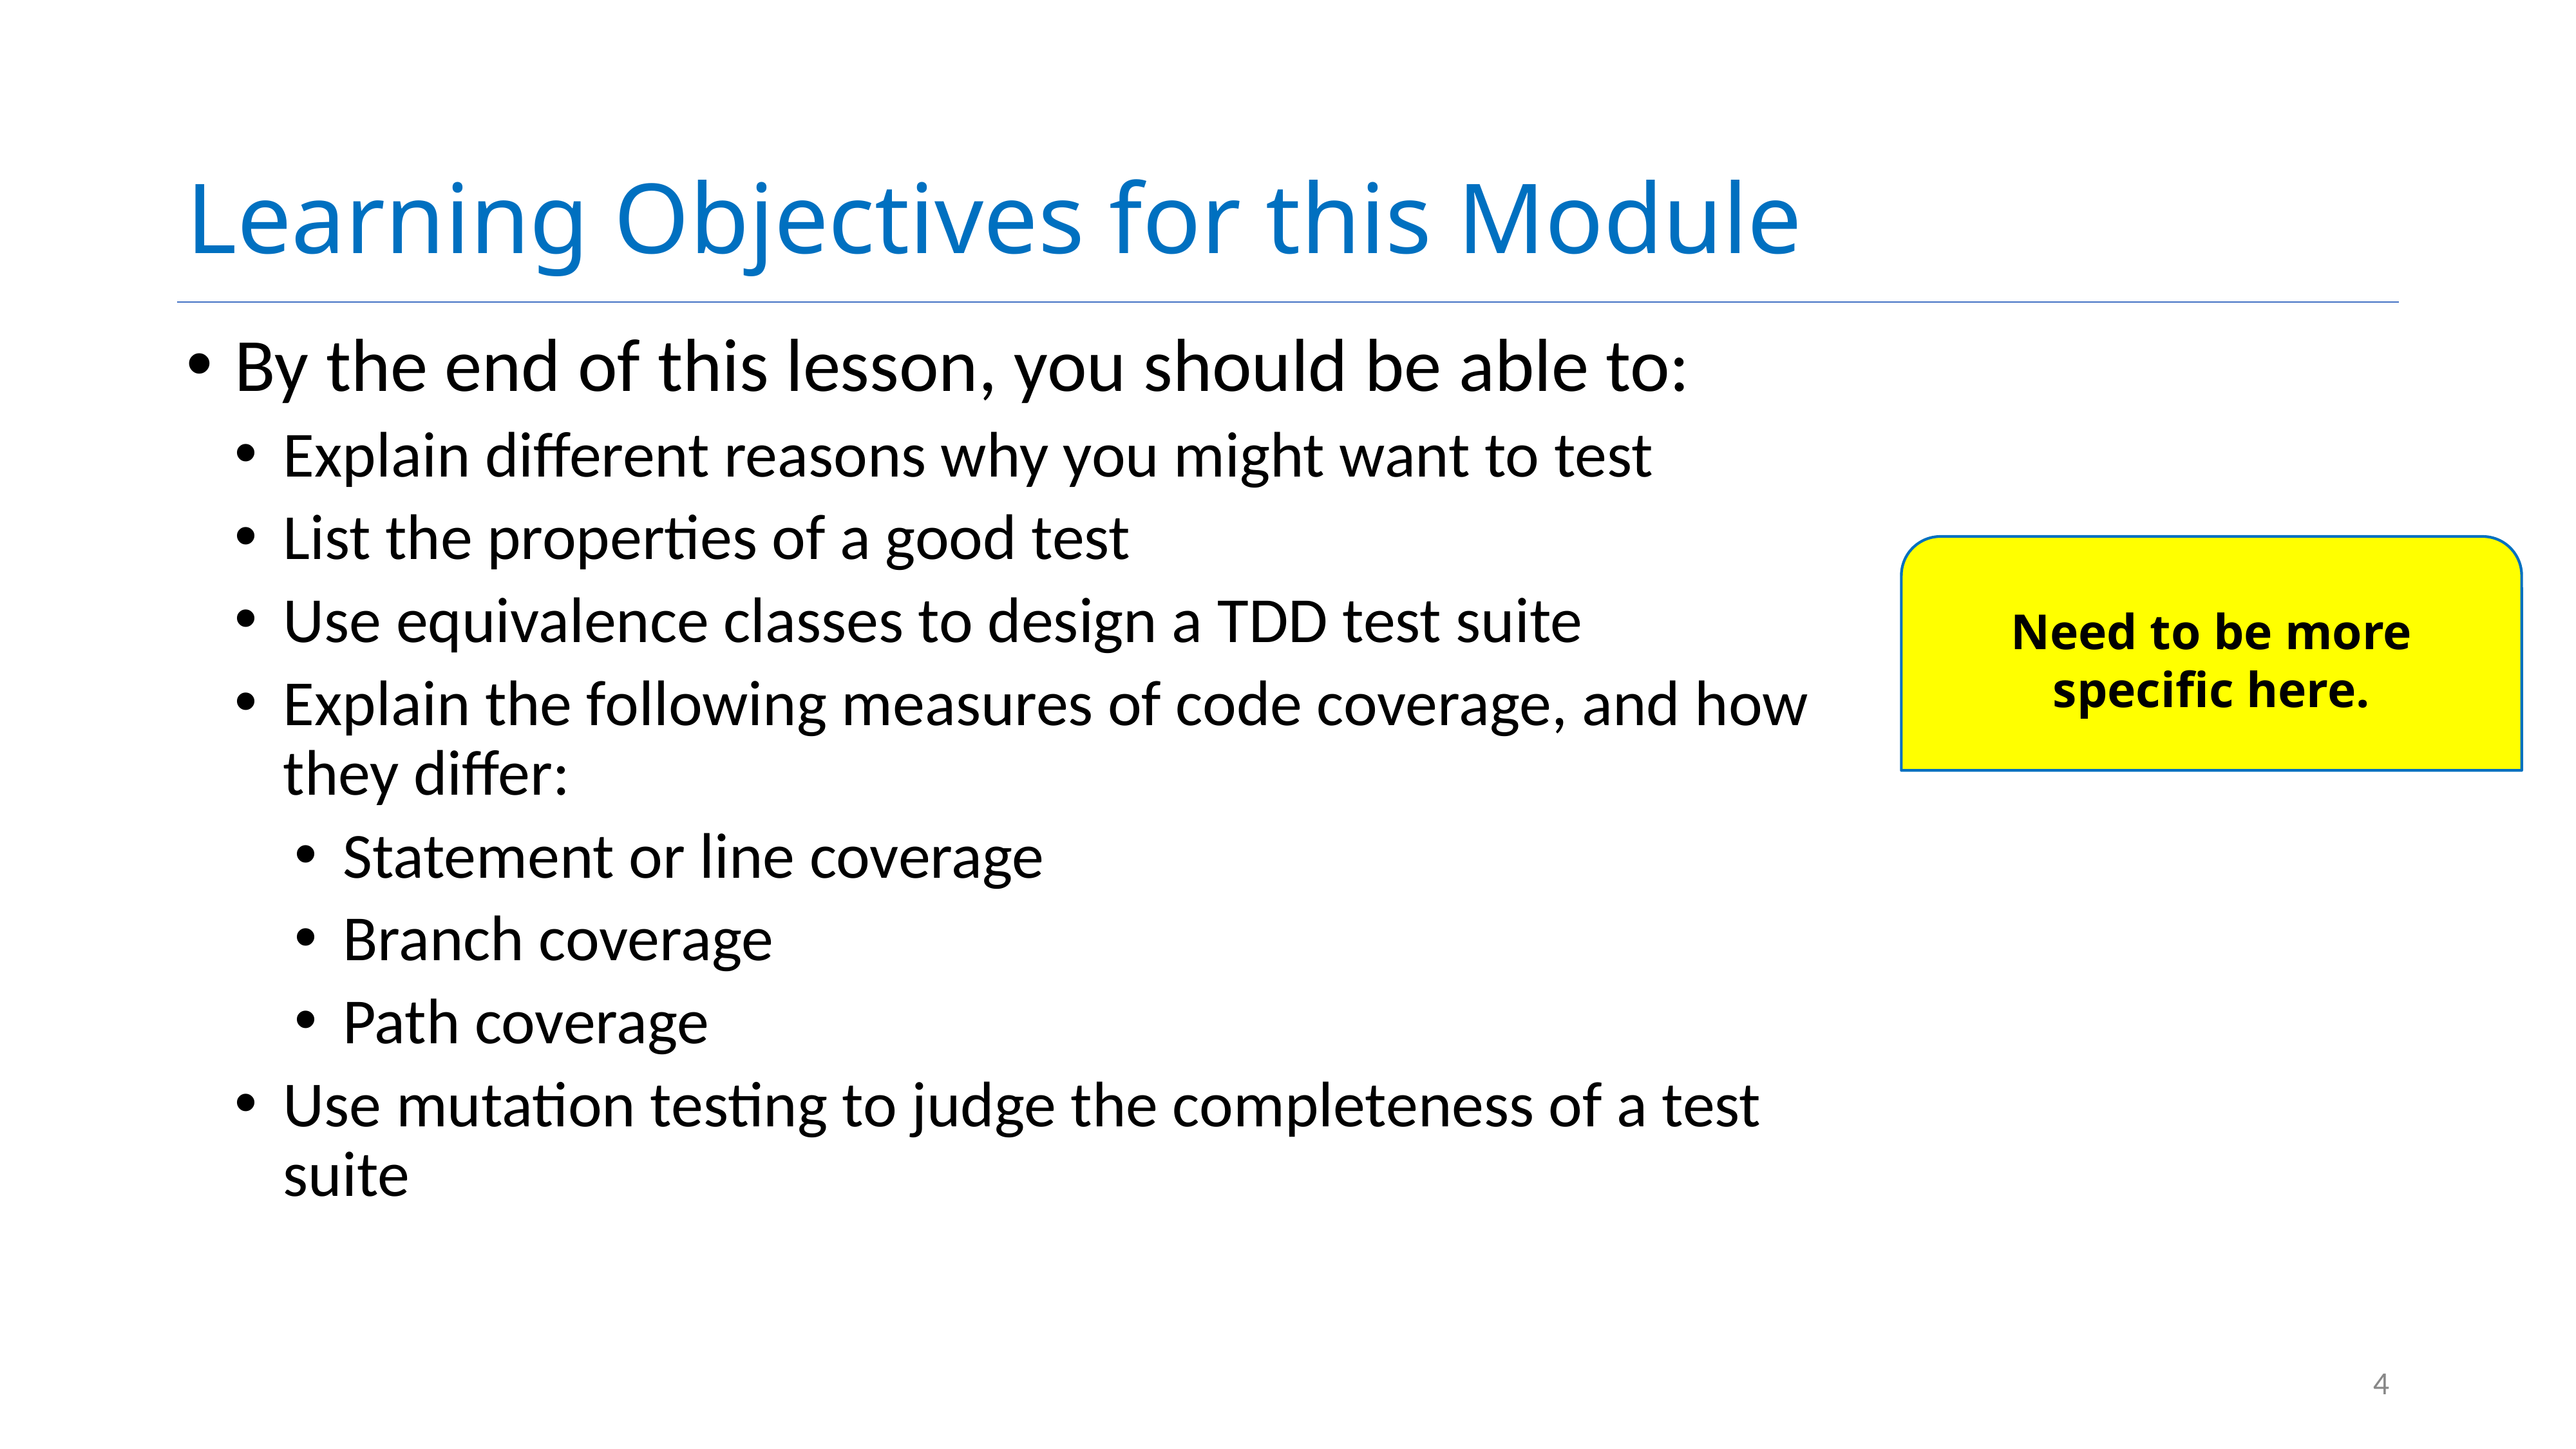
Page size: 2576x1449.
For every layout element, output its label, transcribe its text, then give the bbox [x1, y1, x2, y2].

list By the end of this lesson, you should be able to: Explain different reasons why you might want to test List the properties of a good test Use equivalence classes to design a TDD test suite Explain the following measures of code coverage, and how they differ: Statement or line coverage Branch coverage Path coverage Use mutation testing to judge the completeness of a test suite [176, 316, 1845, 1238]
text_box Need to be more specific here. [1900, 535, 2523, 772]
slide_number 4 [2360, 1355, 2400, 1408]
title Learning Objectives for this Module [176, 3, 2400, 285]
